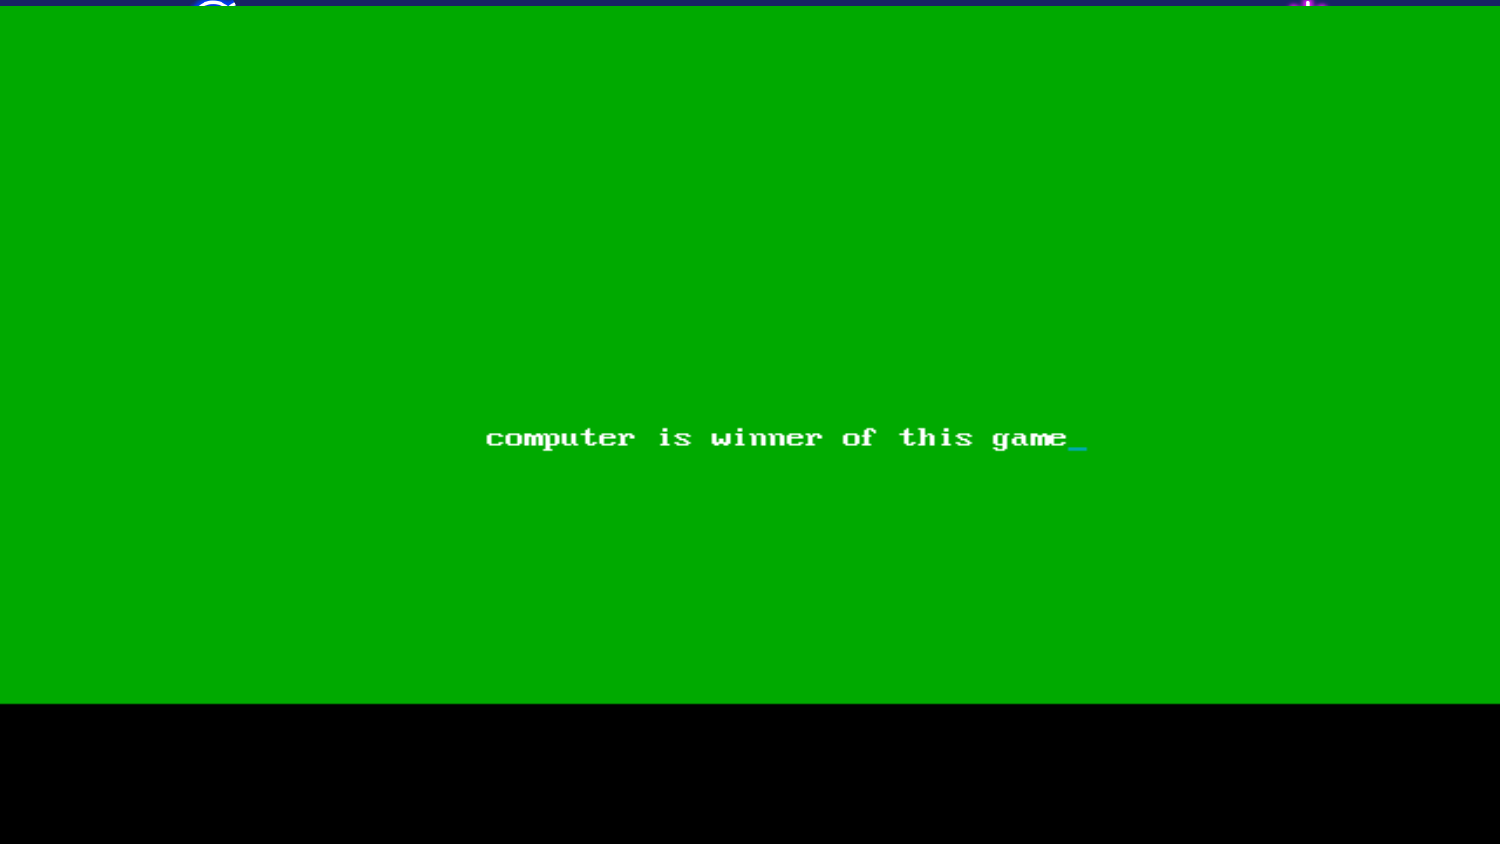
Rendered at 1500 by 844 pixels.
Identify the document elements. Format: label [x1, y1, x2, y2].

text_box [1270, 0, 1347, 5]
picture [0, 6, 1500, 844]
text_box [187, 0, 236, 5]
